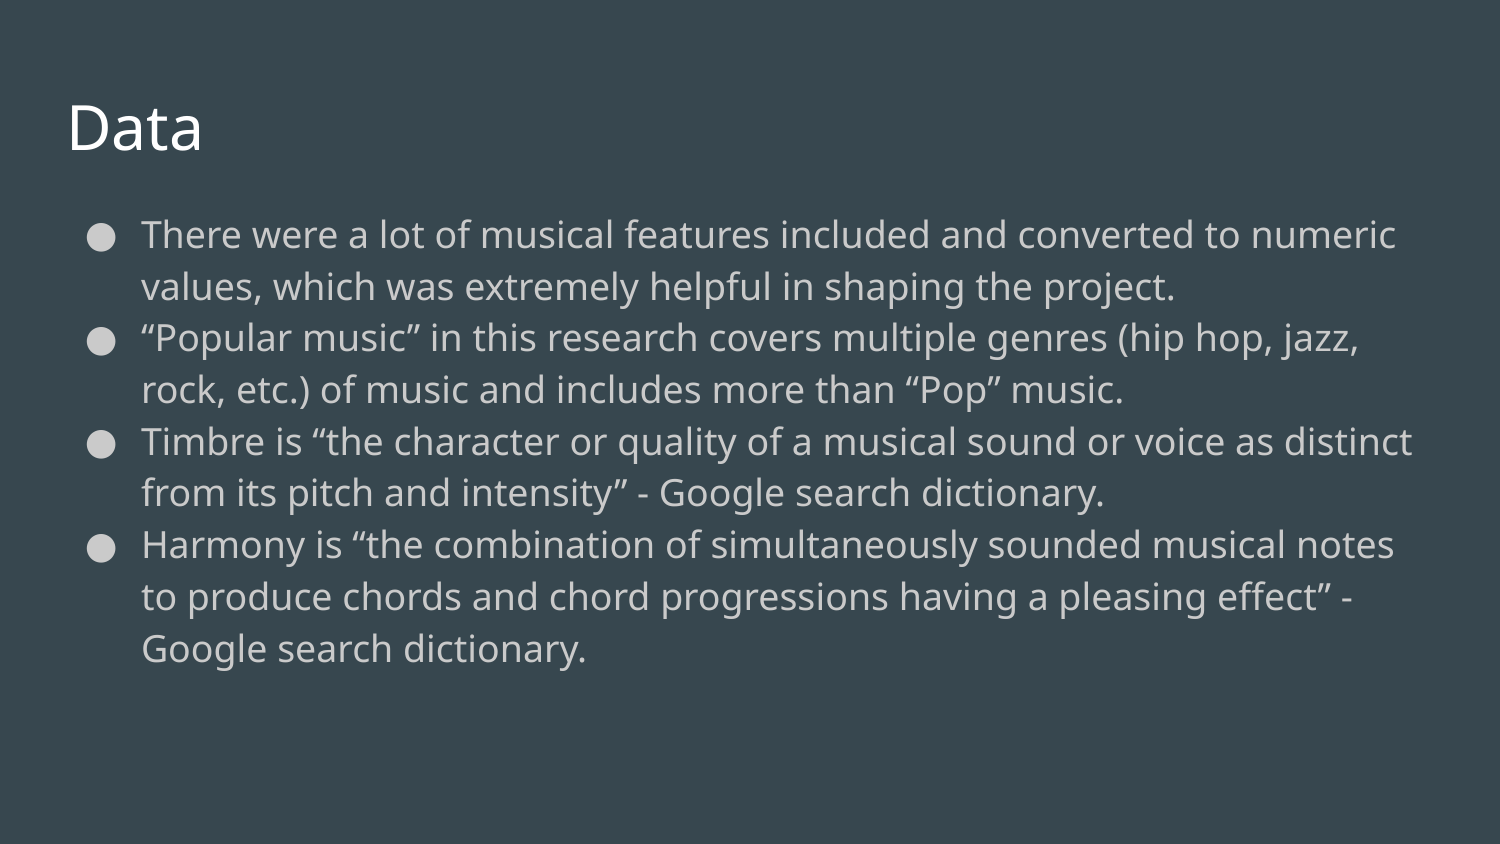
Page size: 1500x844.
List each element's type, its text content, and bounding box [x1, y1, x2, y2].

title Data [51, 72, 1449, 167]
list There were a lot of musical features included and converted to numeric values, which was extremely helpful in shaping the project. “Popular music” in this research covers multiple genres (hip hop, jazz, rock, etc.) of music and includes more than “Pop” music. Timbre is “the character or quality of a musical sound or voice as distinct from its pitch and intensity” - Google search dictionary. Harmony is “the combination of simultaneously sounded musical notes to produce chords and chord progressions having a pleasing effect” - Google search dictionary. [51, 189, 1449, 750]
